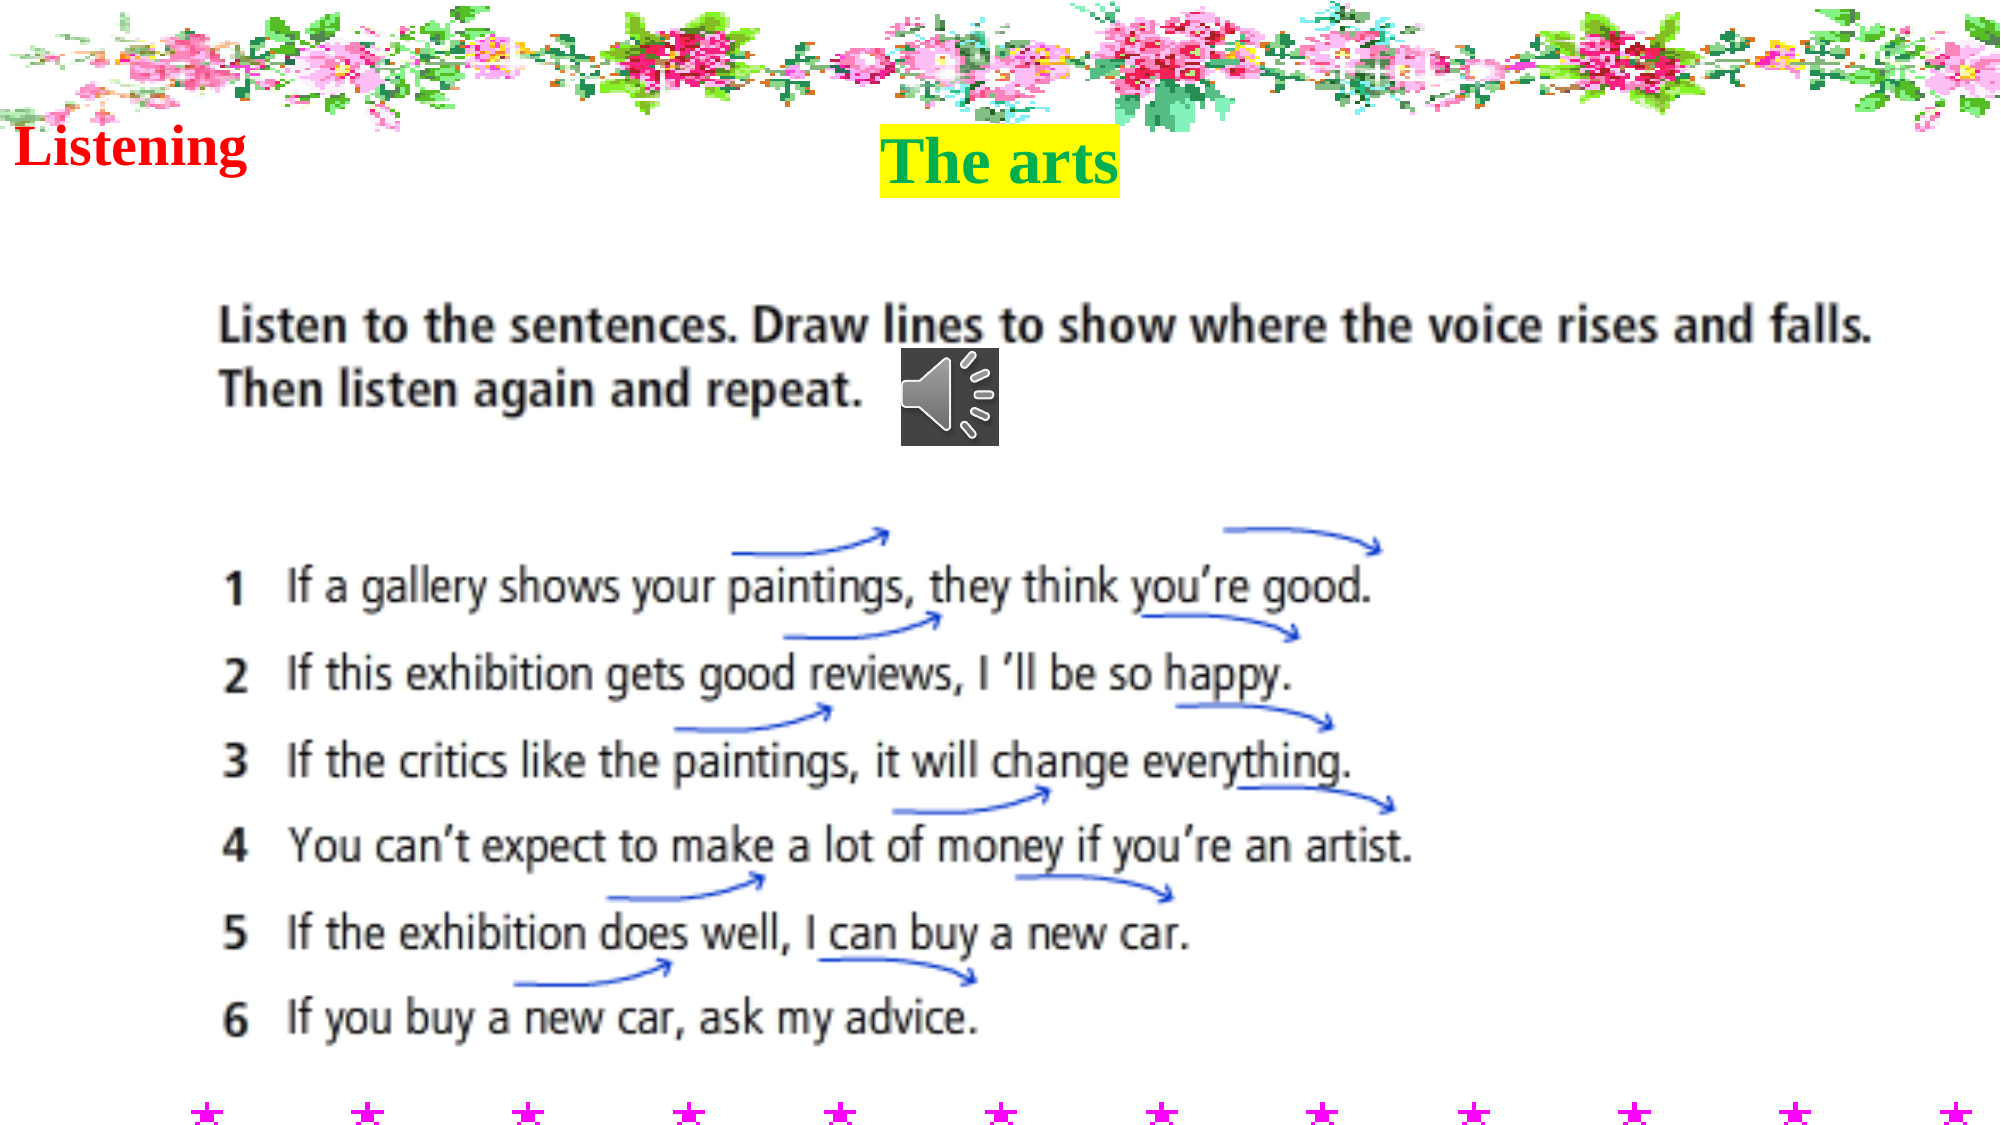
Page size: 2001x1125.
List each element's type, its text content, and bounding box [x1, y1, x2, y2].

text_box Listening [0, 99, 502, 185]
text_box The arts [725, 109, 1275, 205]
picture [0, 1, 2000, 135]
picture [26, 283, 2000, 1125]
